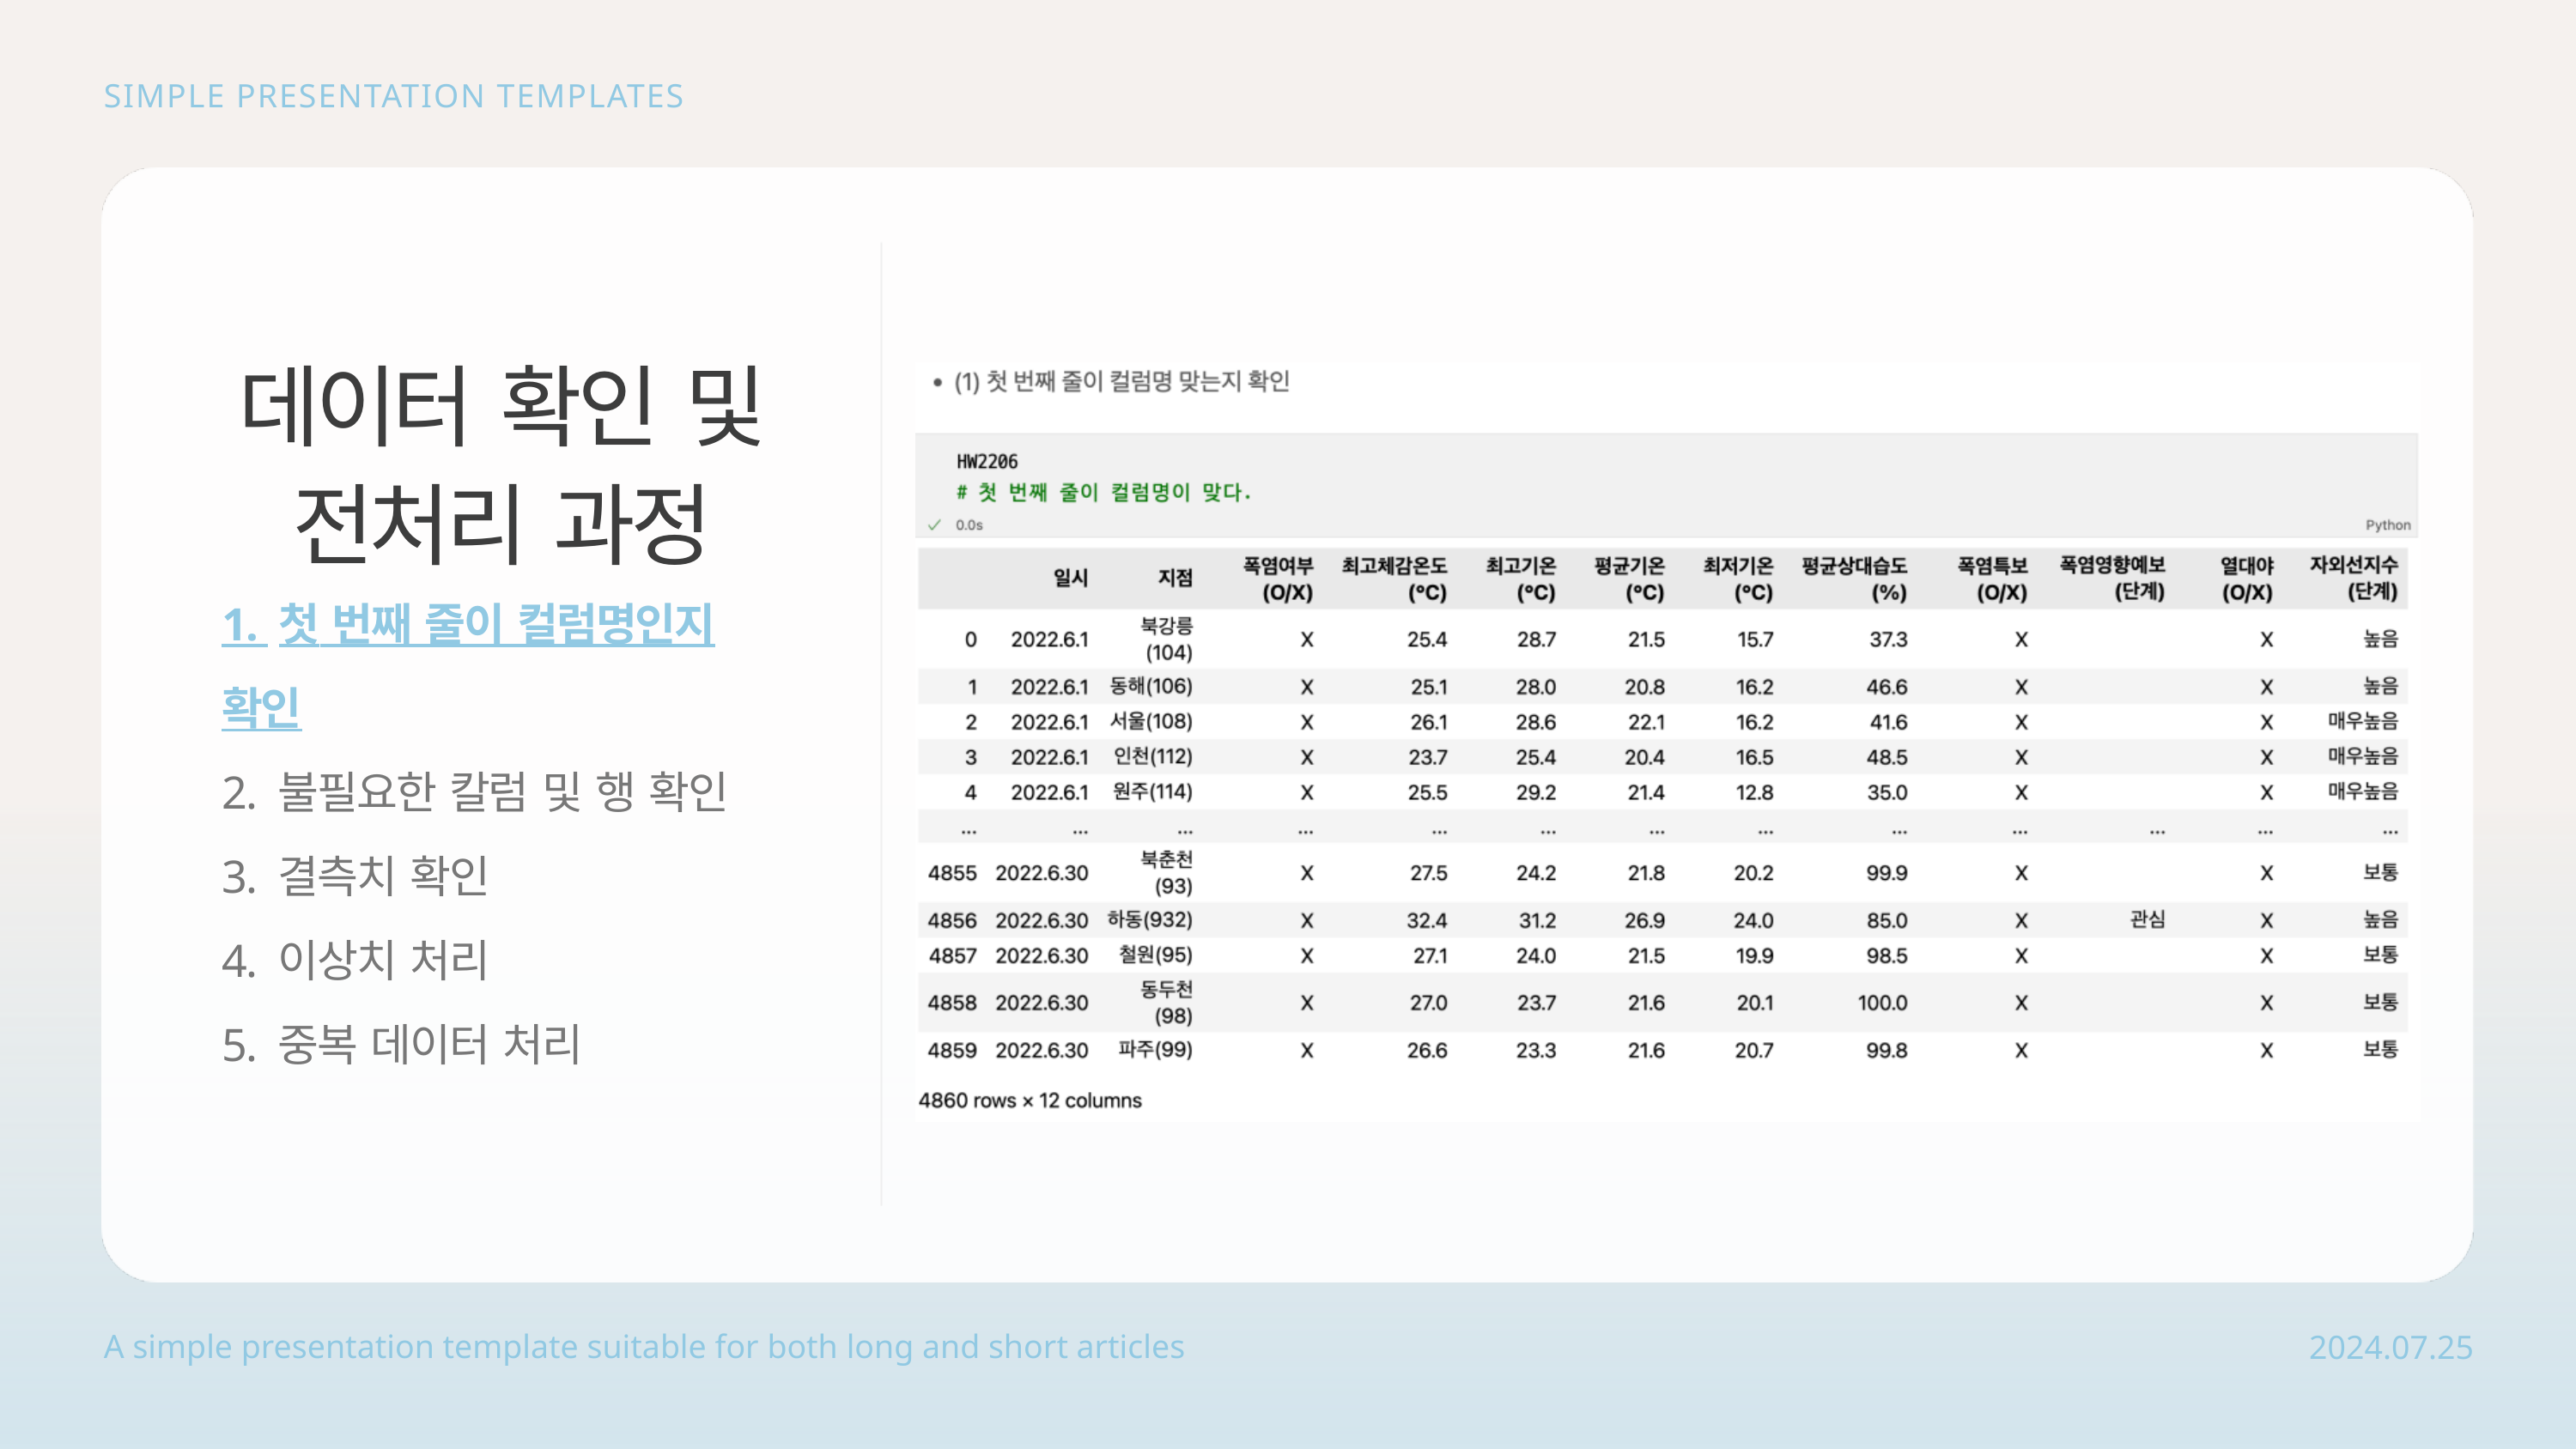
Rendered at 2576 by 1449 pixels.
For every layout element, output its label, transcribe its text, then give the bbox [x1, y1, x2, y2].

text_box SIMPLE PRESENTATION TEMPLATES [103, 70, 870, 115]
picture [0, 167, 2576, 1449]
